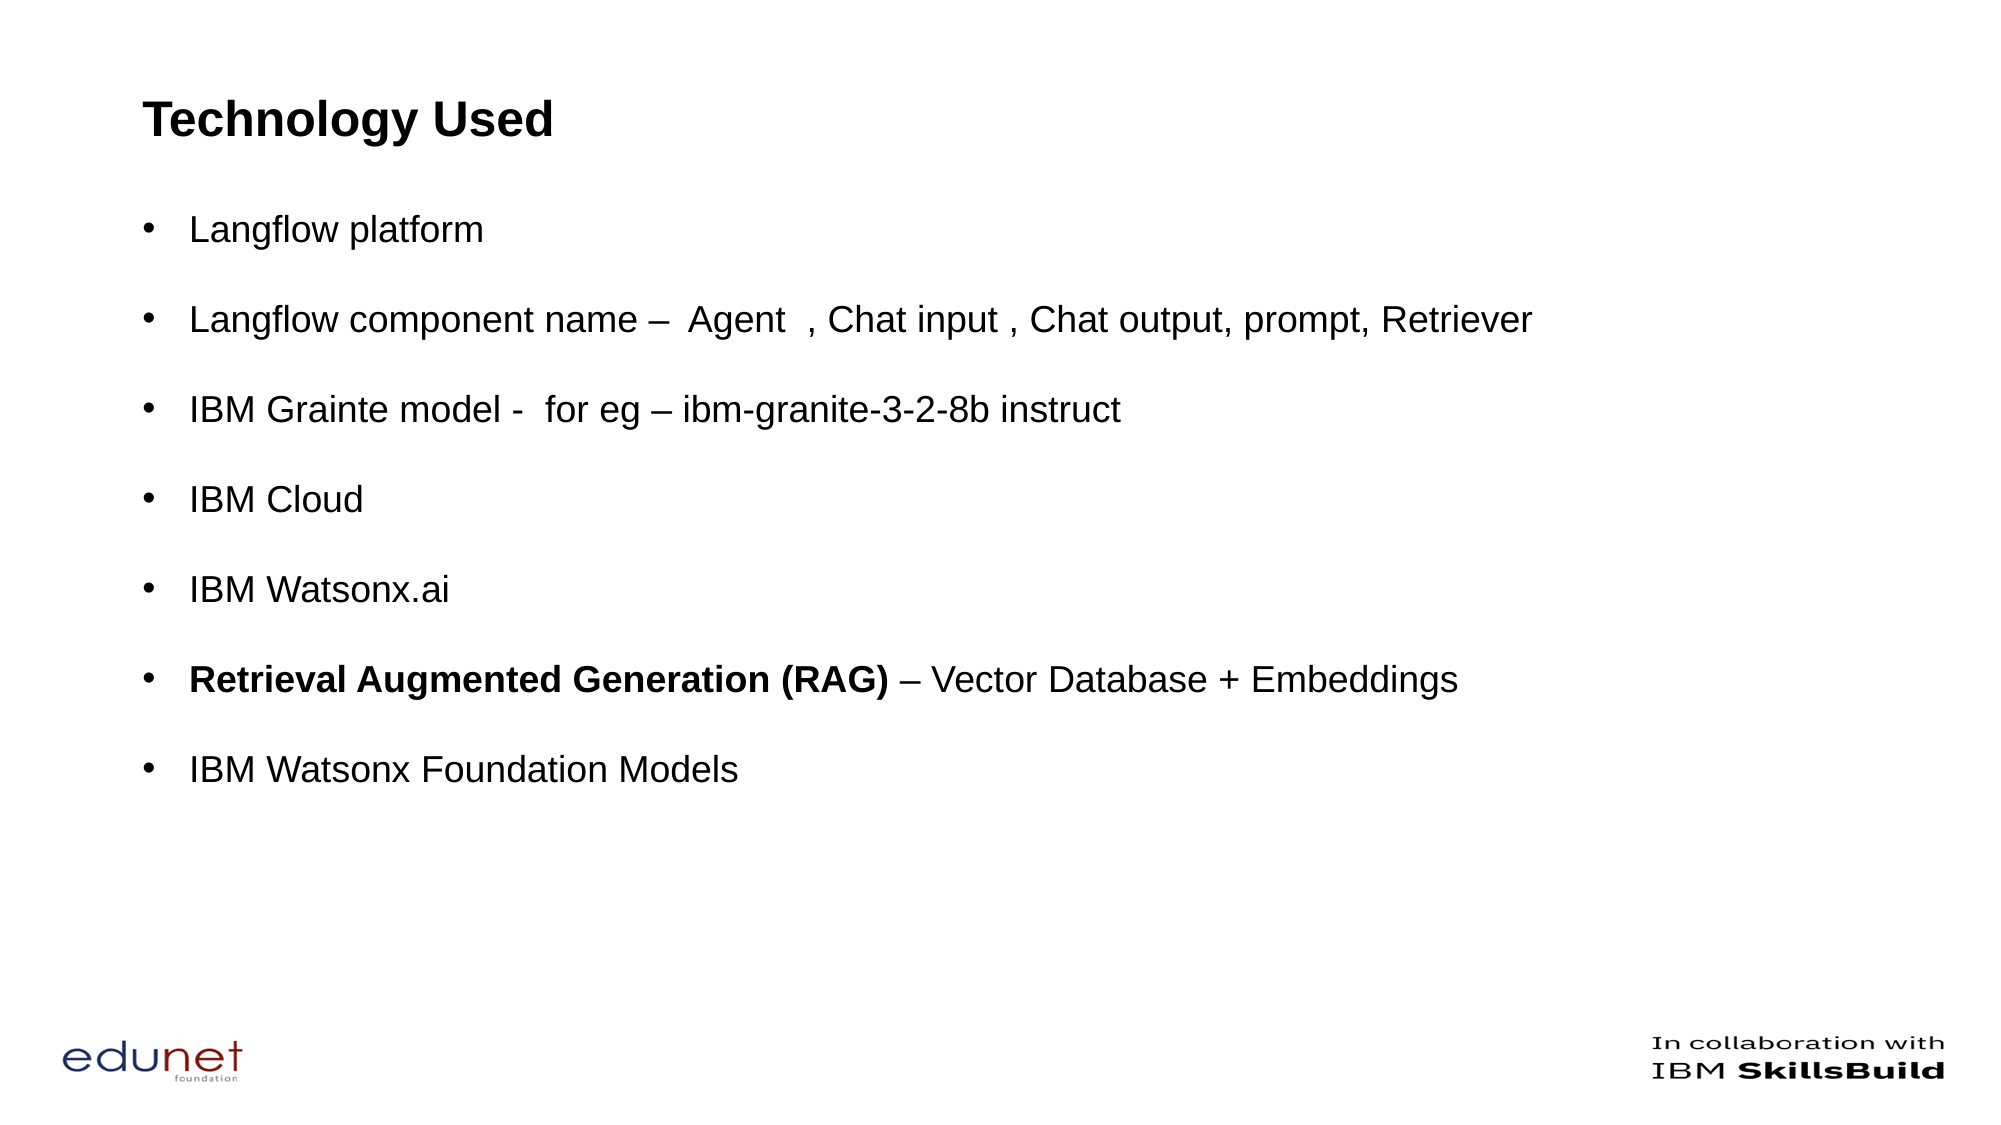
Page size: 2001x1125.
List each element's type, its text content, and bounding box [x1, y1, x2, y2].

text_box Langflow platform Langflow component name – Agent , Chat input , Chat output, prompt, Retriever IBM Grainte model - for eg – ibm-granite-3-2-8b instruct IBM Cloud IBM Watsonx.ai Retrieval Augmented Generation (RAG) – Vector Database + Embeddings IBM Watsonx Foundation Models [127, 197, 1853, 913]
text_box Technology Used [127, 79, 1296, 155]
picture [54, 1035, 1946, 1088]
